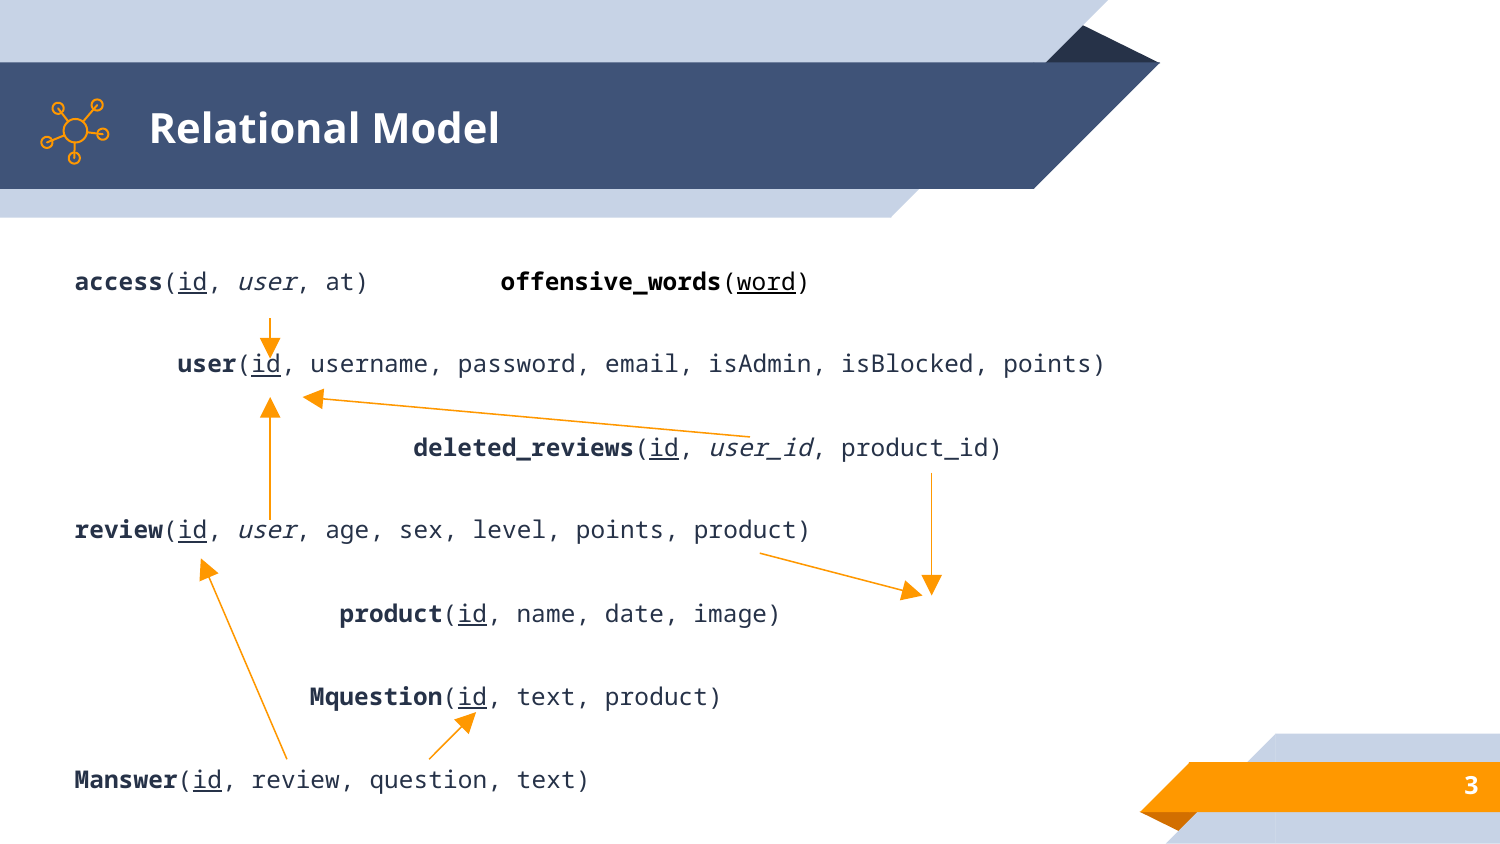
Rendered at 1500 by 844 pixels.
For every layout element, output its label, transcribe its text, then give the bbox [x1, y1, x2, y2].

title Relational Model [133, 64, 1035, 190]
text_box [44, 248, 1420, 811]
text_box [41, 99, 109, 164]
slide_number 3 [1423, 760, 1494, 813]
